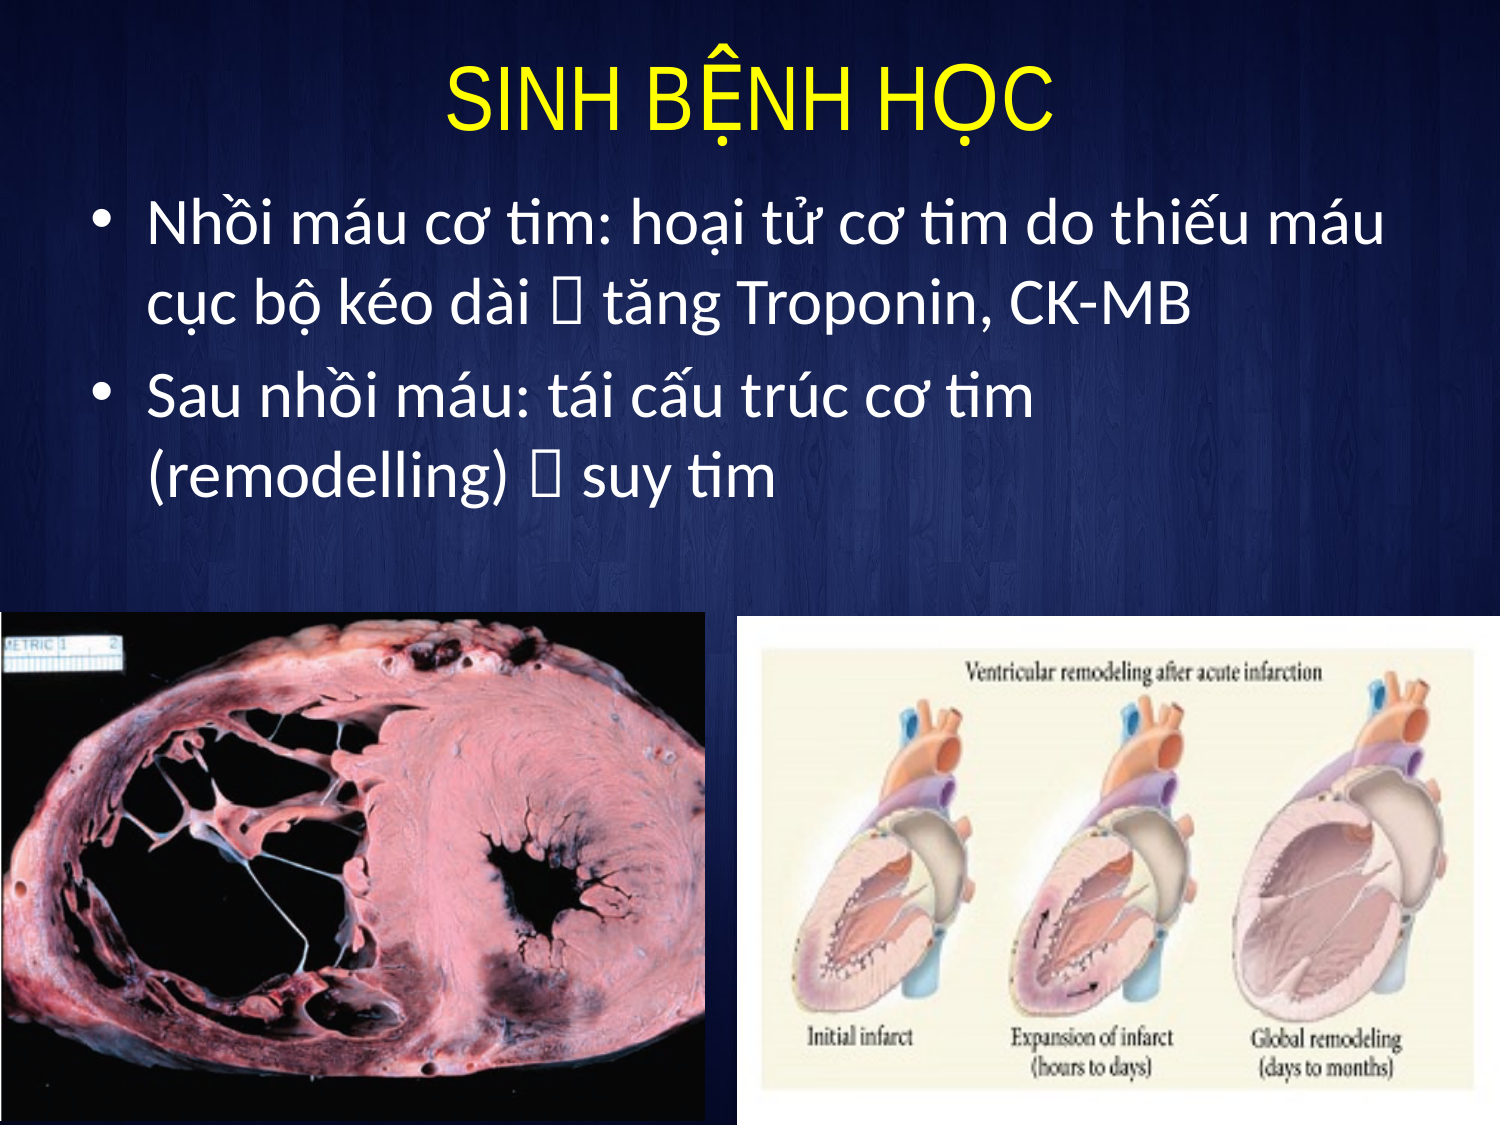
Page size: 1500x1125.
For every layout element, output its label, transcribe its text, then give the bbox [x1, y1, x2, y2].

picture [0, 0, 1500, 1125]
list Nhồi máu cơ tim: hoại tử cơ tim do thiếu máu cục bộ kéo dài  tăng Troponin, CK-MB Sau nhồi máu: tái cấu trúc cơ tim (remodelling)  suy tim [75, 170, 1425, 913]
title SINH BỆNH HỌC [75, 0, 1425, 170]
